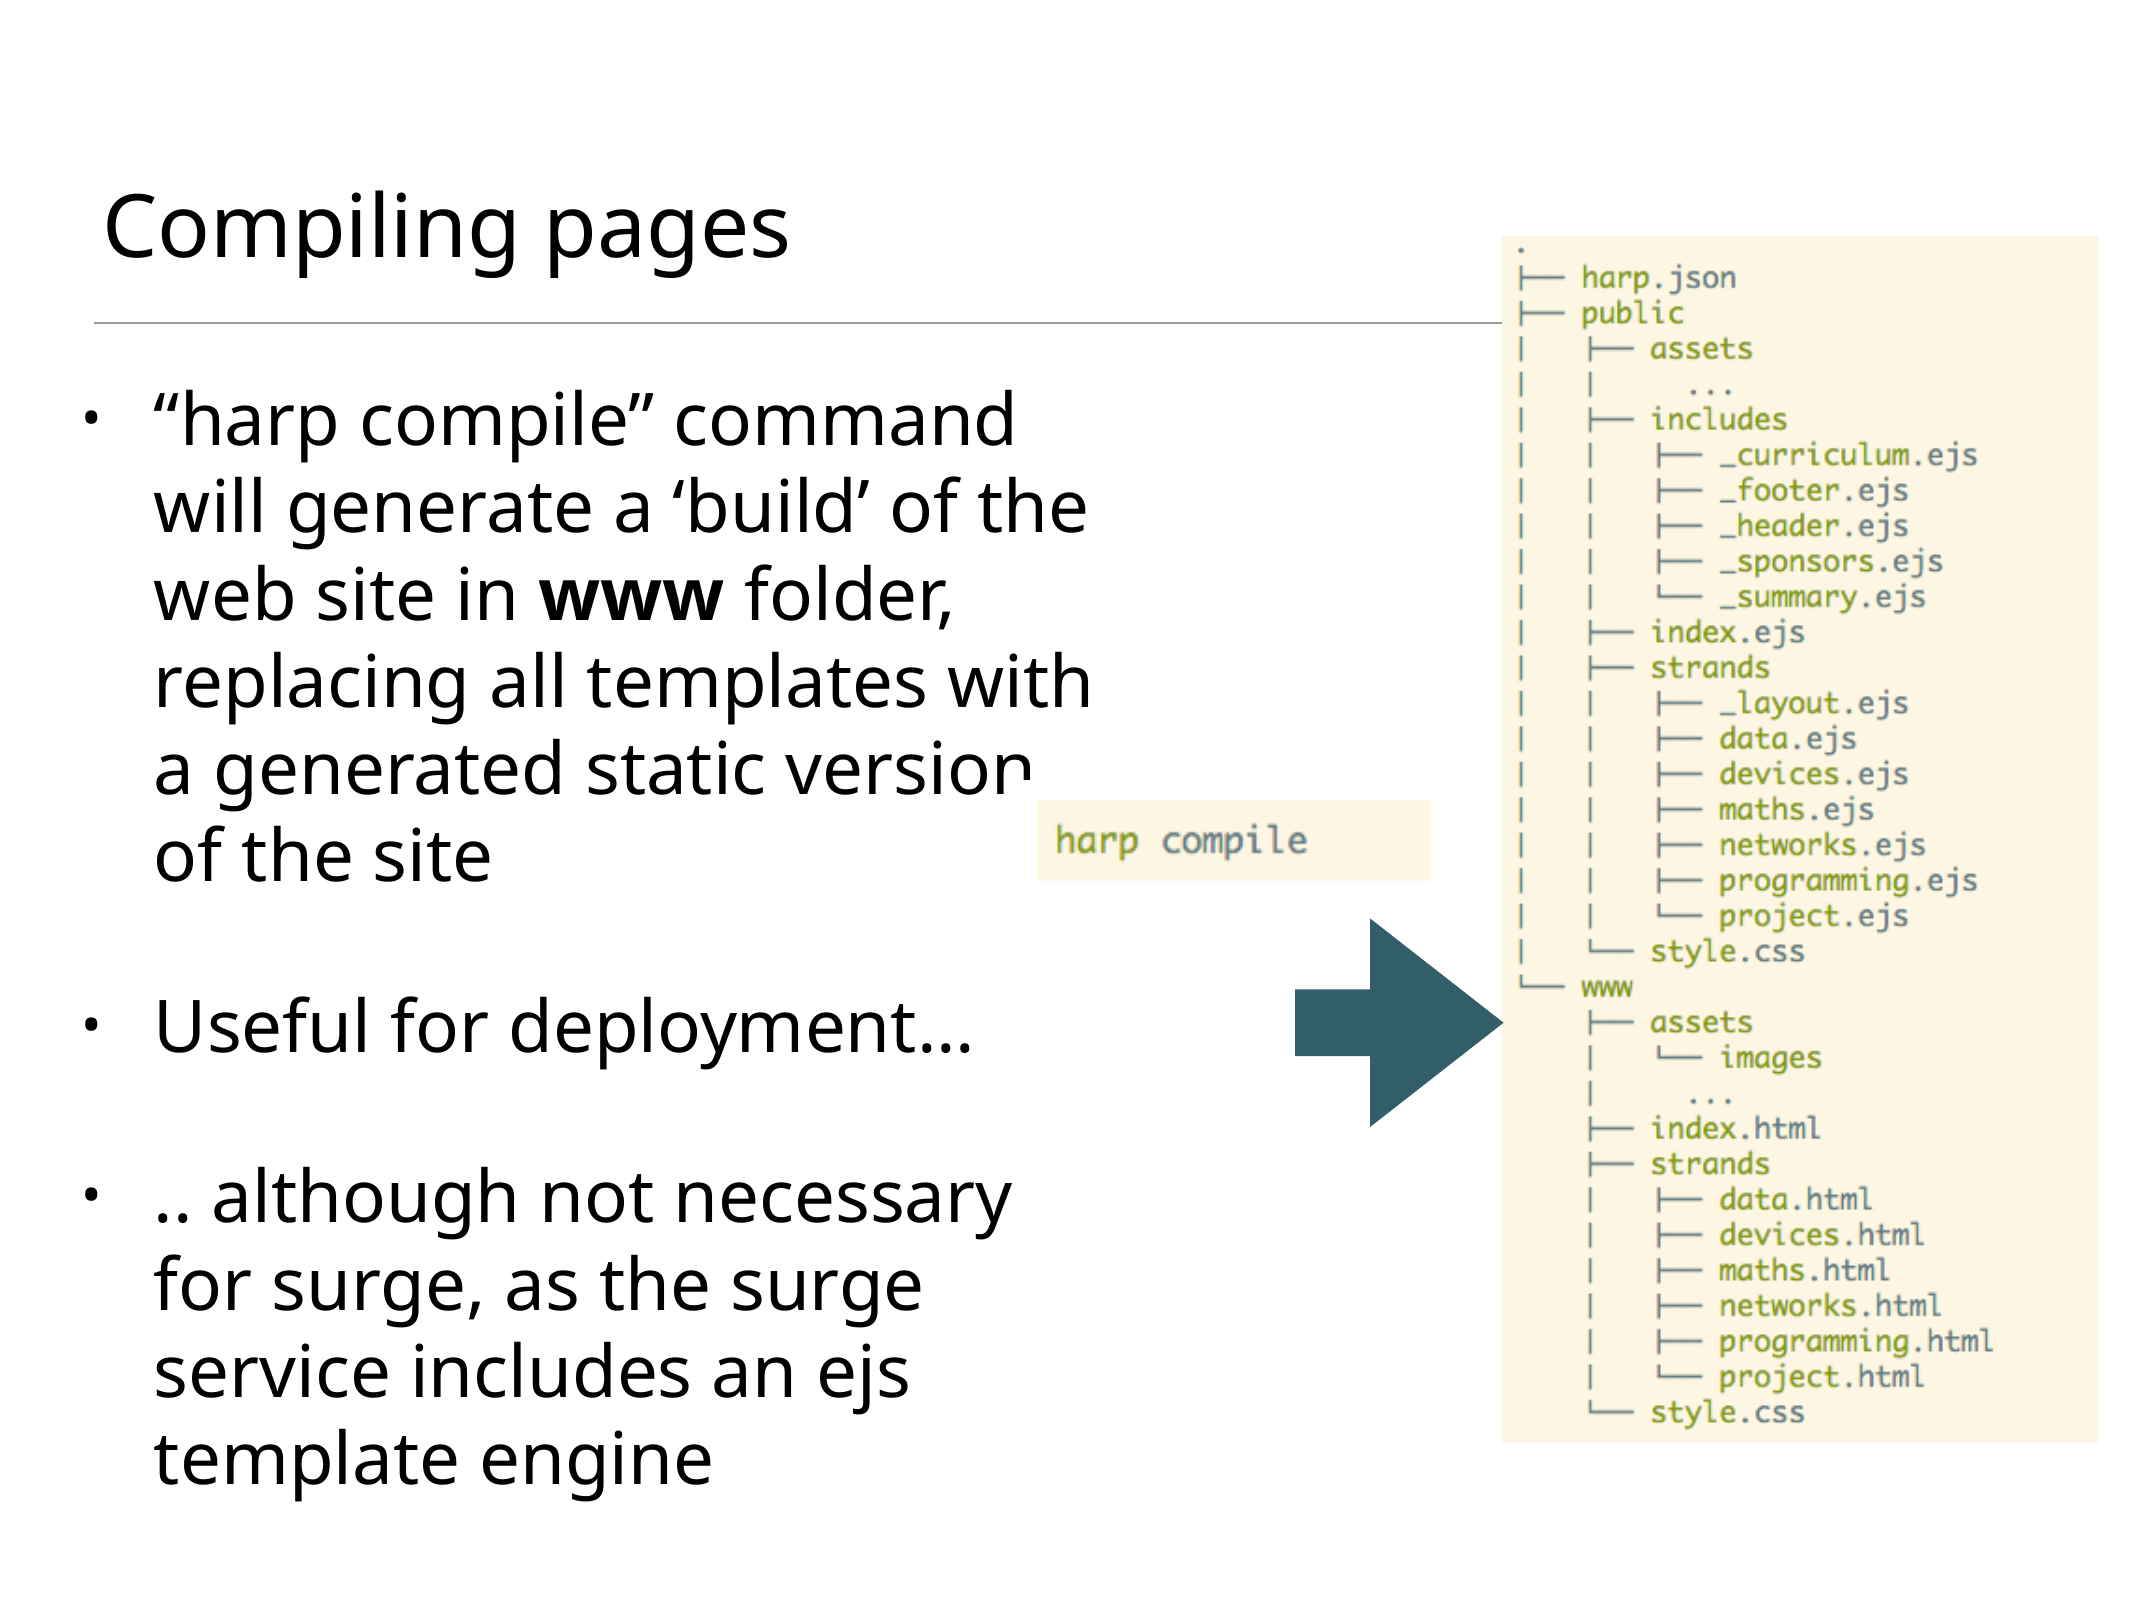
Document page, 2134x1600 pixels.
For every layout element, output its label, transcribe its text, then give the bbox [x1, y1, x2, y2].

picture [1502, 235, 2098, 1447]
list “harp compile” command will generate a ‘build’ of the web site in www folder, replacing all templates with a generated static version of the site Useful for deployment… .. although not necessary for surge, as the surge service includes an ejs template engine [72, 364, 1108, 1461]
picture [1022, 780, 1431, 902]
title Compiling pages [93, 53, 2041, 284]
text_box [1295, 918, 1502, 1127]
